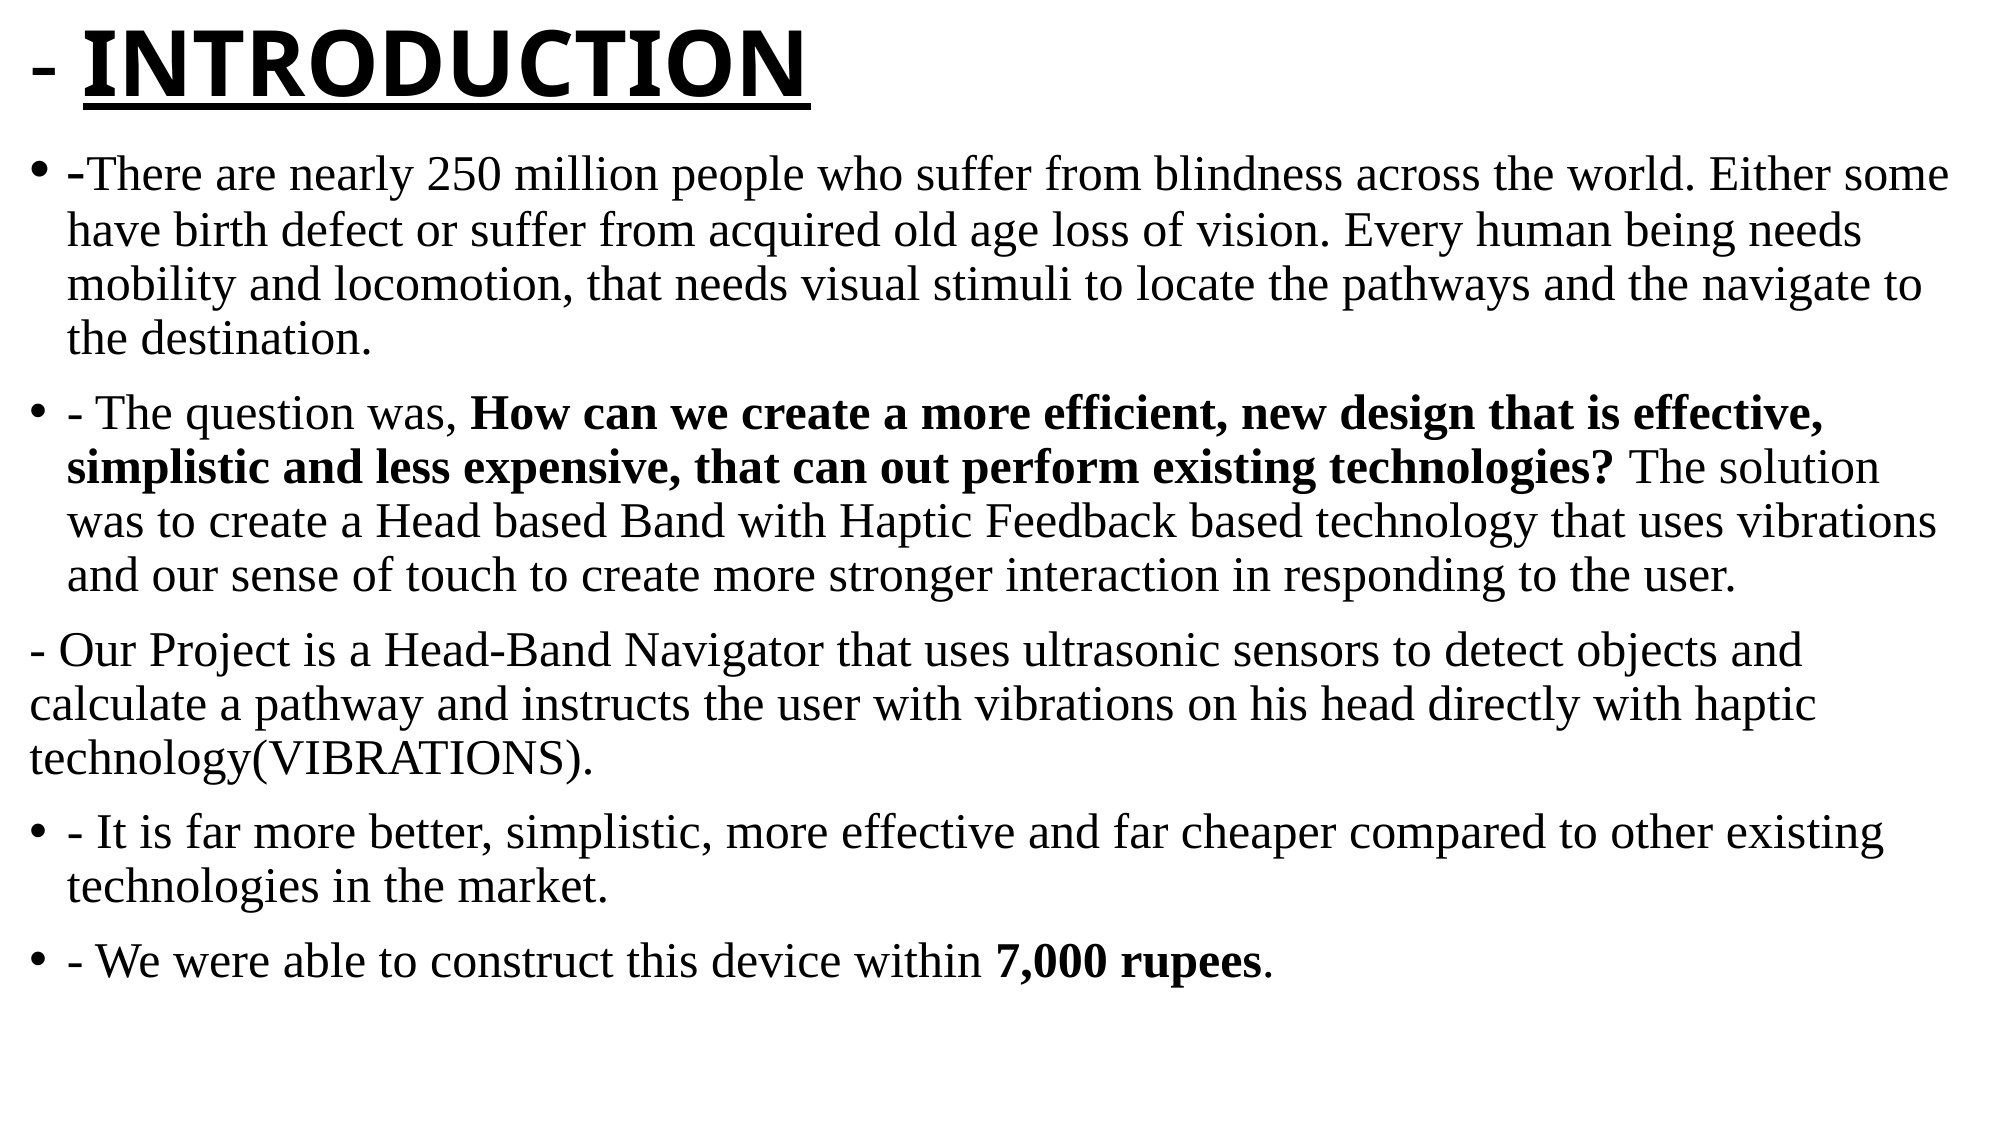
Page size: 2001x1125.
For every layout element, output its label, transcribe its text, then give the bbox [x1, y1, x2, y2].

list -There are nearly 250 million people who suffer from blindness across the world. Either some have birth defect or suffer from acquired old age loss of vision. Every human being needs mobility and locomotion, that needs visual stimuli to locate the pathways and the navigate to the destination. - The question was, How can we create a more efficient, new design that is effective, simplistic and less expensive, that can out perform existing technologies? The solution was to create a Head based Band with Haptic Feedback based technology that uses vibrations and our sense of touch to create more stronger interaction in responding to the user. - Our Project is a Head-Band Navigator that uses ultrasonic sensors to detect objects and calculate a pathway and instructs the user with vibrations on his head directly with haptic technology(VIBRATIONS). - It is far more better, simplistic, more effective and far cheaper compared to other existing technologies in the market. - We were able to construct this device within 7,000 rupees. [14, 133, 1986, 1102]
title - INTRODUCTION [14, 0, 1665, 133]
